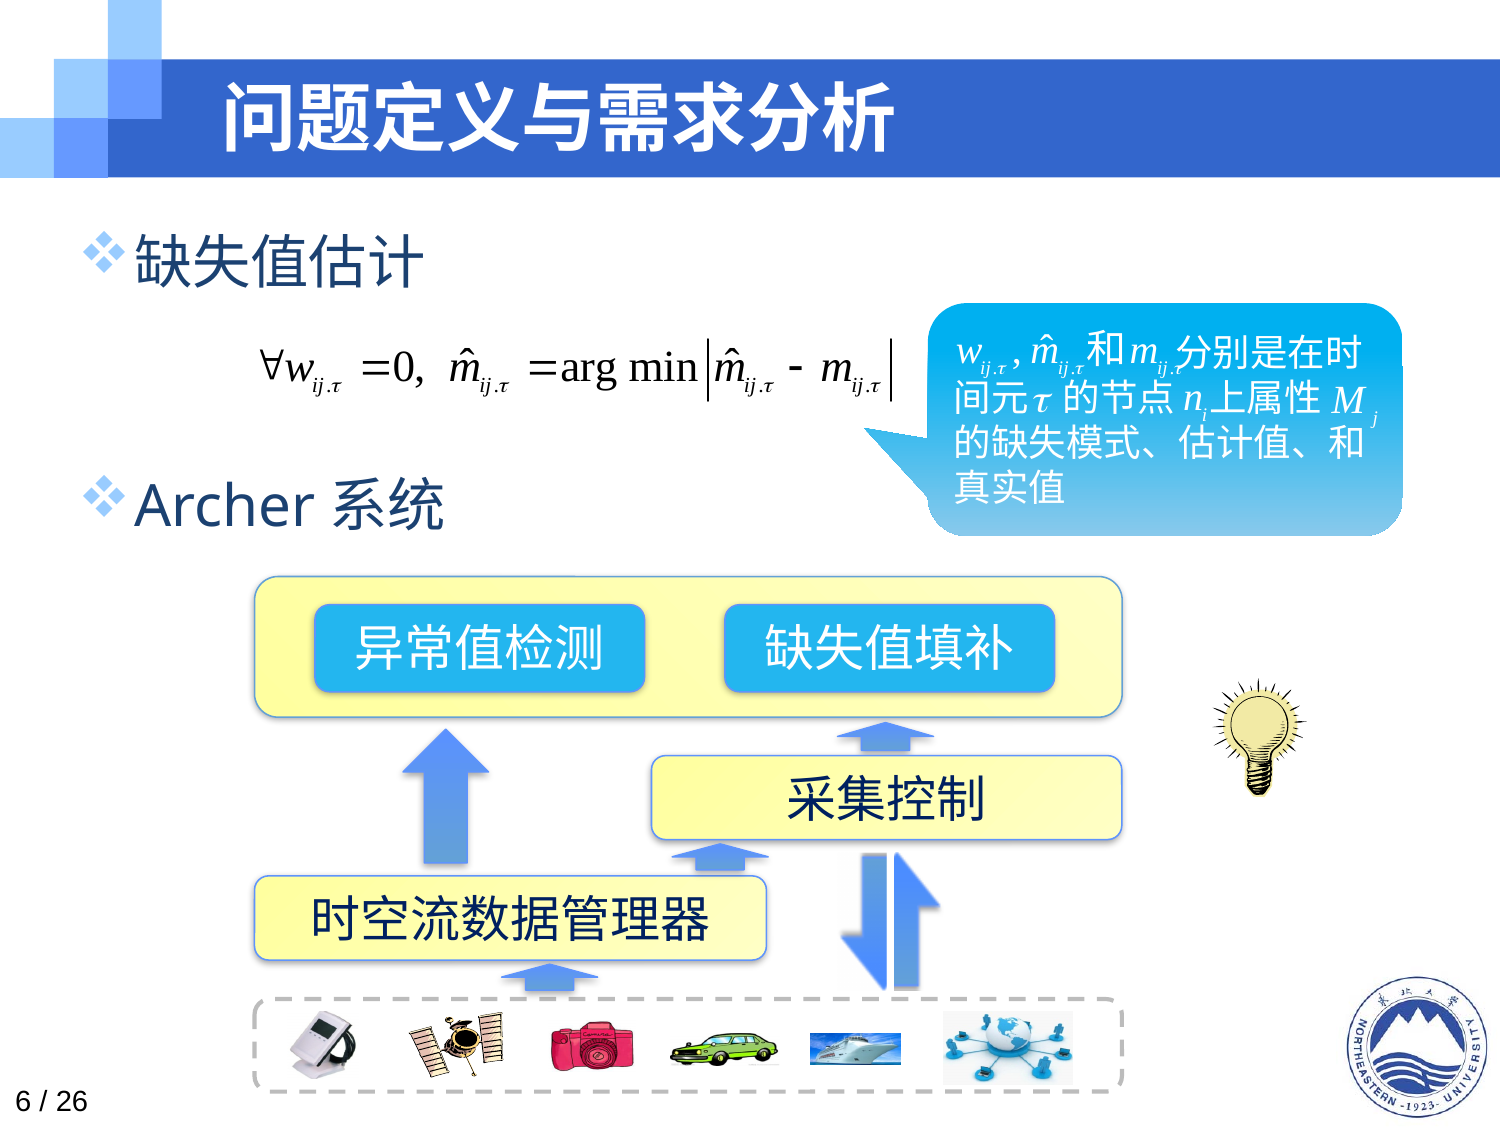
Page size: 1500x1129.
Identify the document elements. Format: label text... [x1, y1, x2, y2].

title 问题定义与需求分析 [206, 75, 1419, 156]
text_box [651, 755, 1123, 992]
picture [1335, 963, 1500, 1129]
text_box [927, 302, 1404, 537]
text_box [402, 728, 490, 864]
text_box [500, 963, 599, 991]
list 缺失值估计 [63, 217, 1351, 449]
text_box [254, 576, 1123, 718]
picture [1212, 677, 1308, 798]
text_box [254, 998, 1123, 1092]
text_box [837, 722, 934, 754]
text_box 时空流数据管理器 [253, 875, 646, 961]
slide_number 5 / 26 [0, 1075, 351, 1129]
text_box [247, 328, 902, 412]
text_box Archer系统 [63, 460, 1351, 578]
